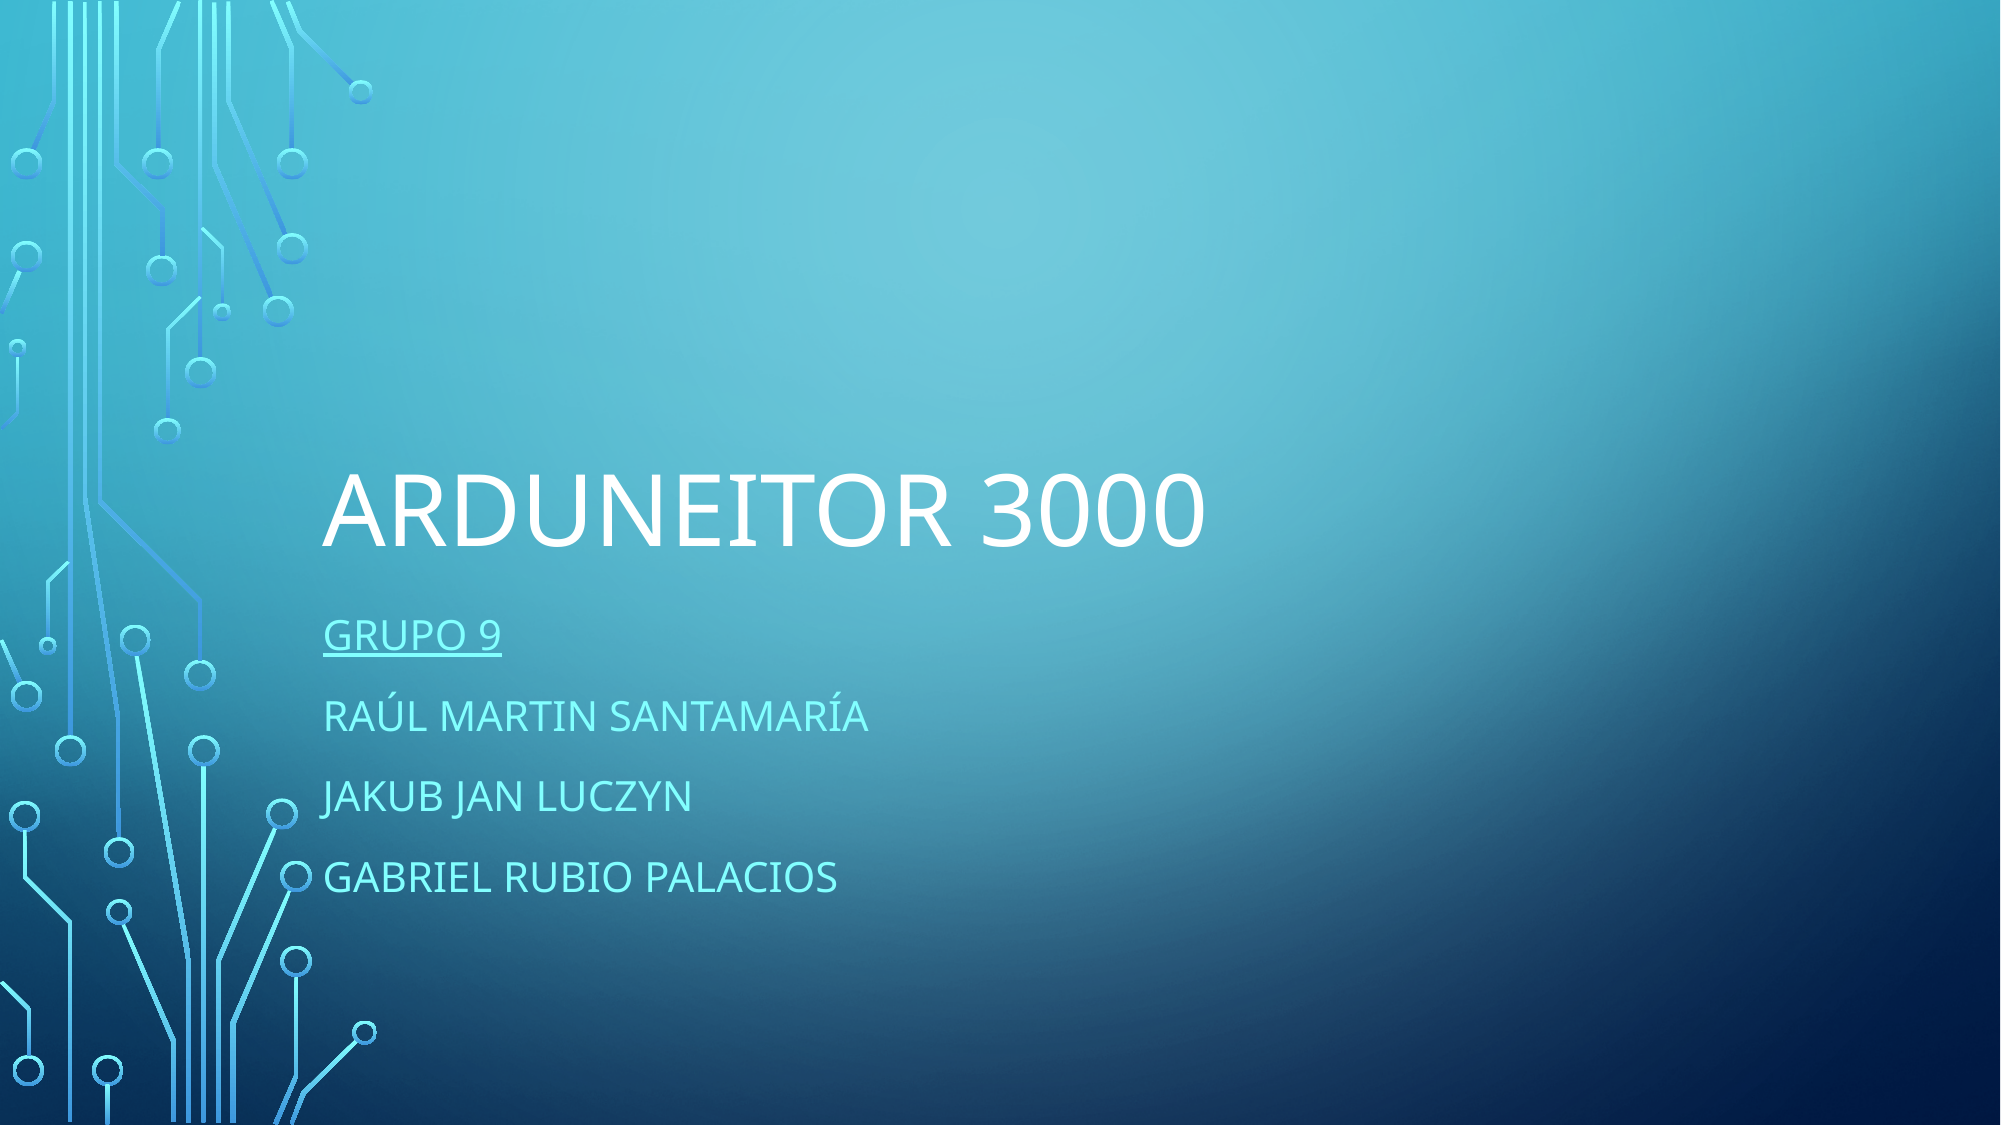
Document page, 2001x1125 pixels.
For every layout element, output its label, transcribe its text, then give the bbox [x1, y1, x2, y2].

subtitle Grupo 9 Raúl Martin Santamaría Jakub jan luczyn Gabriel Rubio palacios [307, 590, 1769, 910]
title Arduneitor 3000 [307, 184, 1750, 576]
